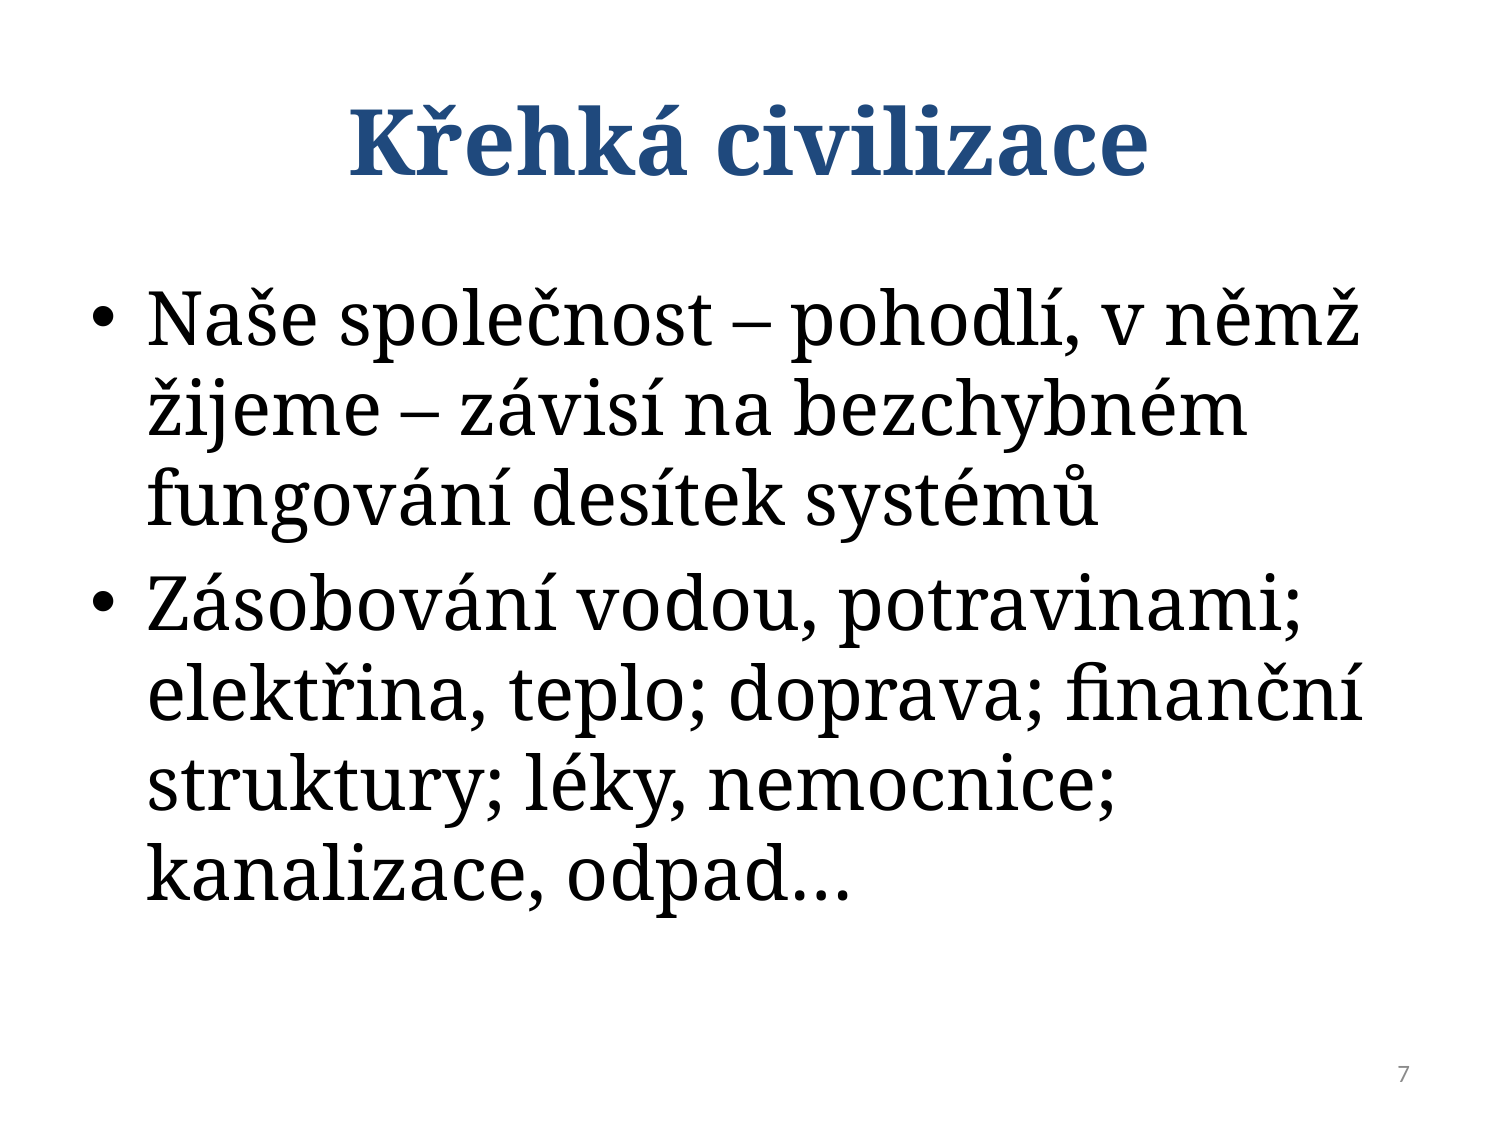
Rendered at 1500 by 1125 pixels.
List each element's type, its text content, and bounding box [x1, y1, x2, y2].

list Naše společnost – pohodlí, v němž žijeme – závisí na bezchybném fungování desítek systémů Zásobování vodou, potravinami; elektřina, teplo; doprava; finanční struktury; léky, nemocnice; kanalizace, odpad… [75, 262, 1425, 1005]
slide_number 7 [1074, 1042, 1425, 1103]
title Křehká civilizace [75, 45, 1425, 233]
